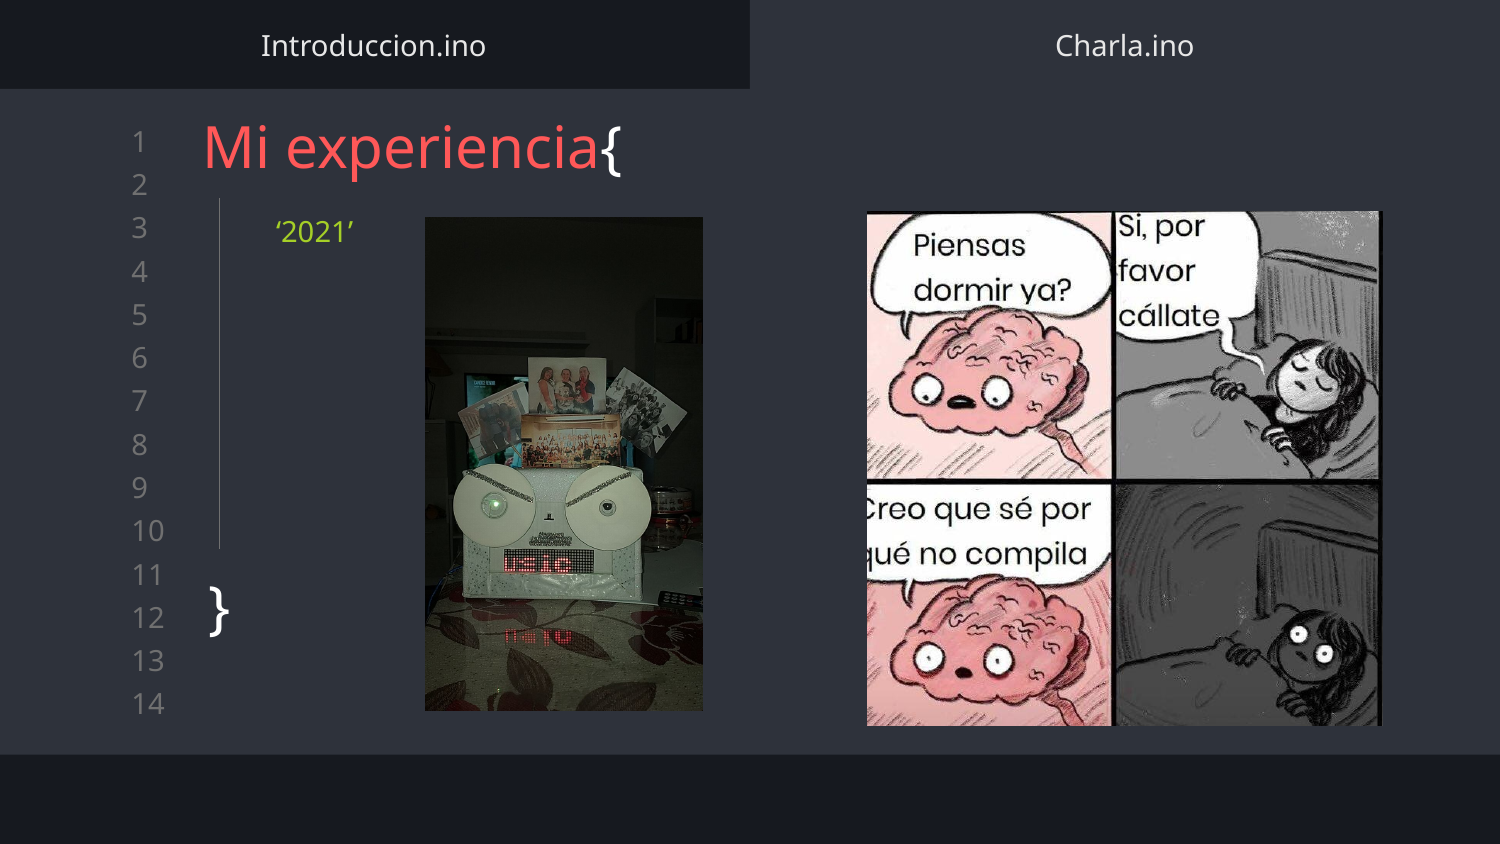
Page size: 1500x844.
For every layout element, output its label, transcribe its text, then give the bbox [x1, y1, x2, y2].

picture [867, 211, 1383, 726]
picture [425, 216, 704, 711]
title Mi experiencia{ [187, 101, 854, 189]
subtitle Introduccion.ino [0, 15, 749, 74]
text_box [177, 317, 262, 657]
text_box ‘2021’ [260, 198, 754, 264]
subtitle Charla.ino [750, 15, 1500, 74]
